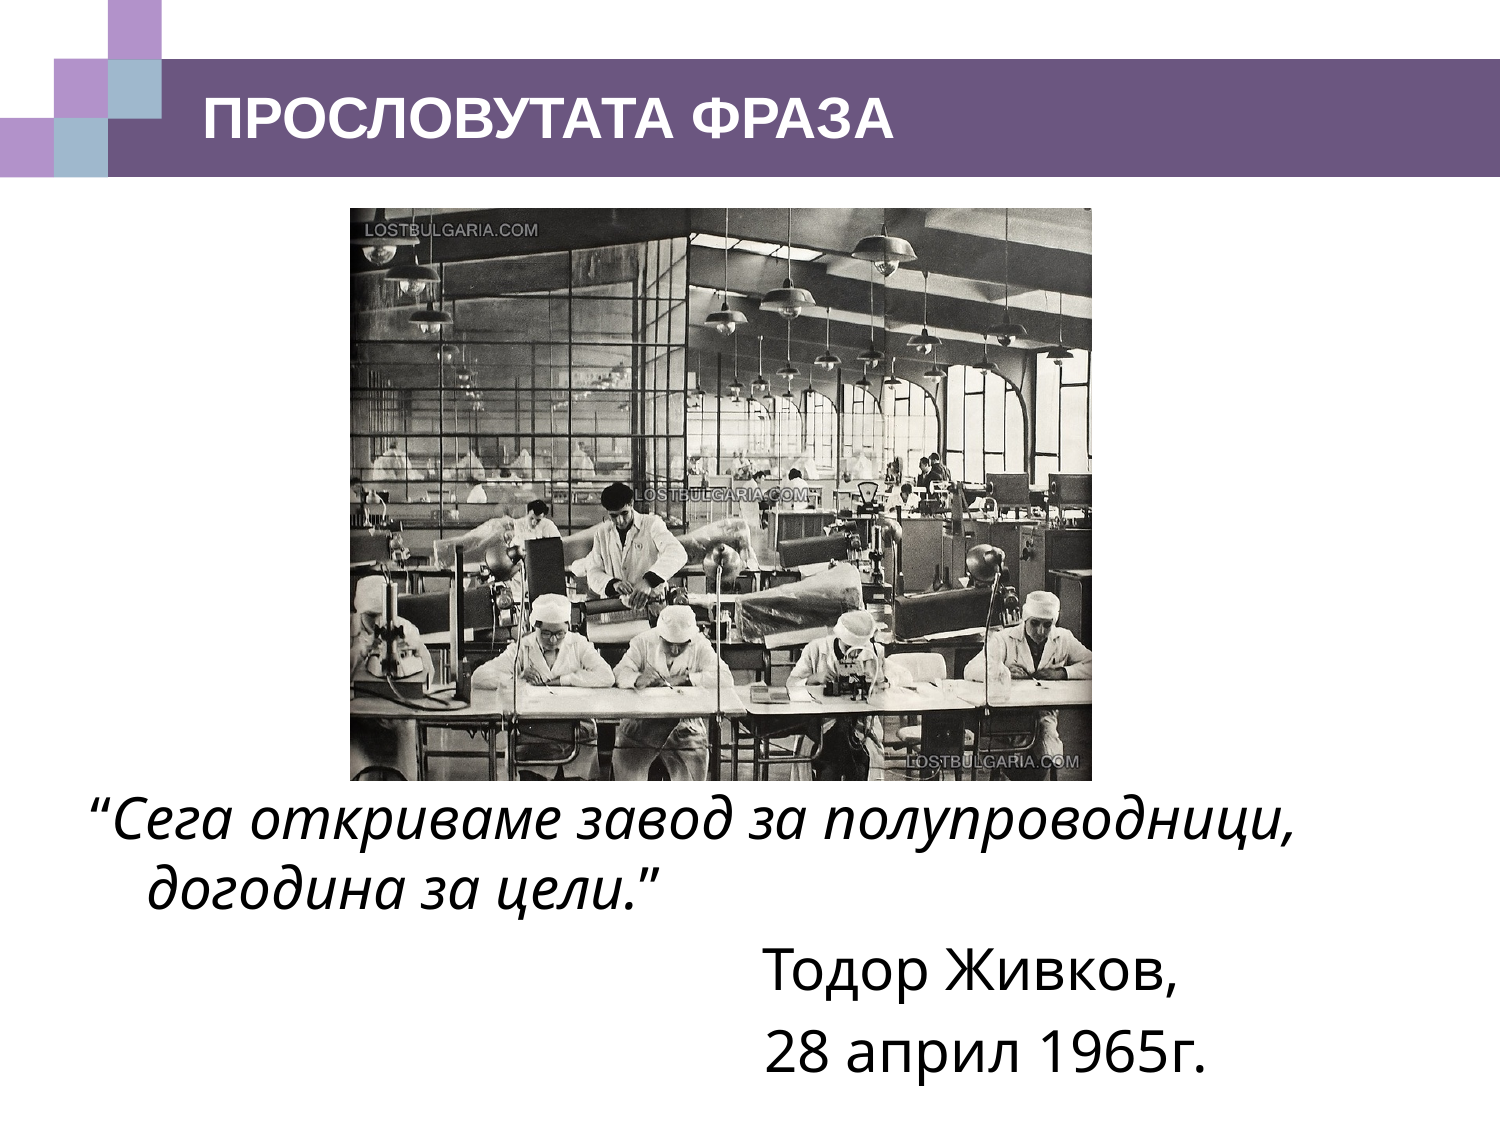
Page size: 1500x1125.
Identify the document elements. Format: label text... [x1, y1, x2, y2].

picture [349, 208, 1092, 781]
list “Сега откриваме завод за полупроводници, догодина за цели.” Тодор Живков, 28 април 1965г. [74, 201, 1426, 1063]
title ПРОСЛОВУТАТА ФРАЗА [187, 74, 1401, 156]
